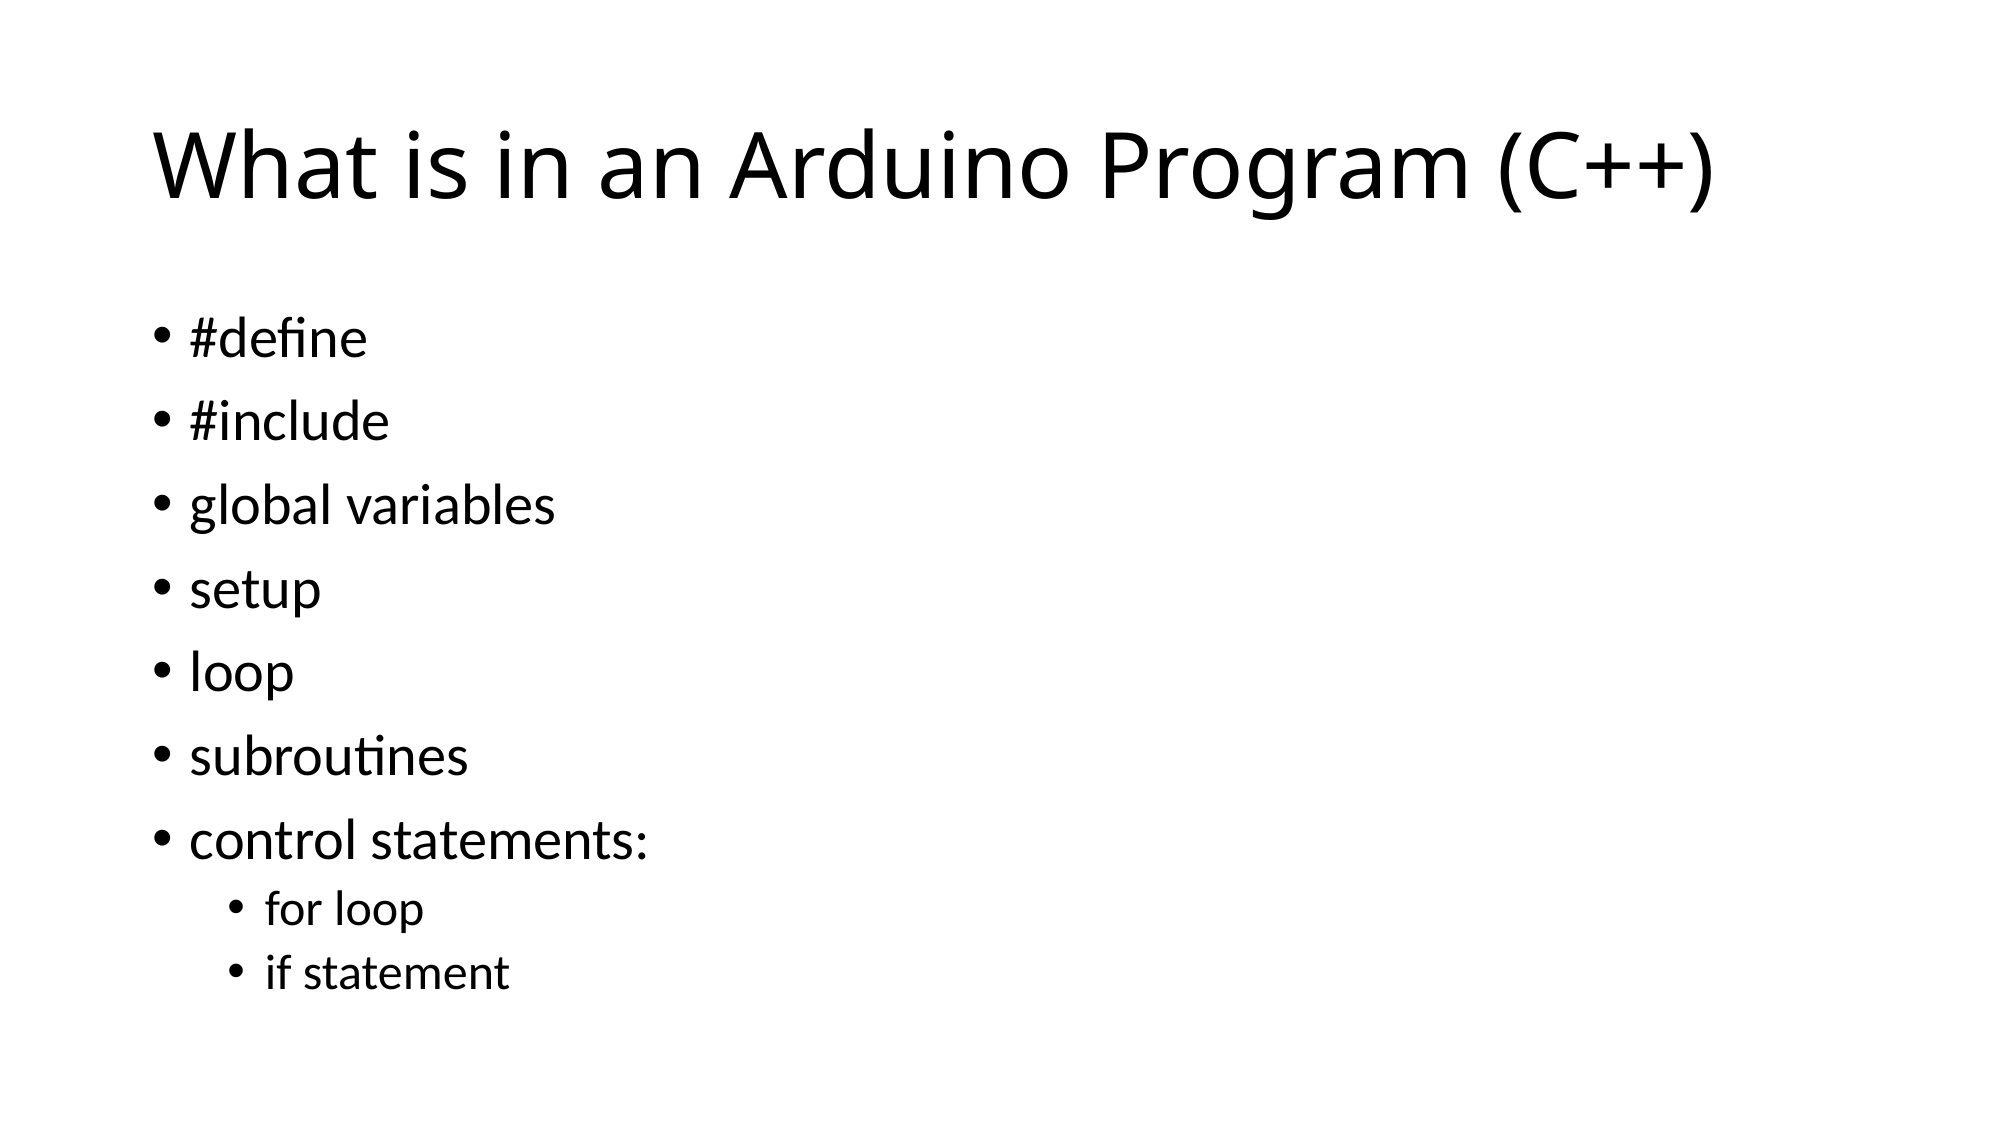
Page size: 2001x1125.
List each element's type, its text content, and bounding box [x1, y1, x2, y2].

title What is in an Arduino Program (C++) [137, 59, 1863, 278]
list #define #include global variables setup loop subroutines control statements: for loop if statement [137, 299, 1863, 1014]
